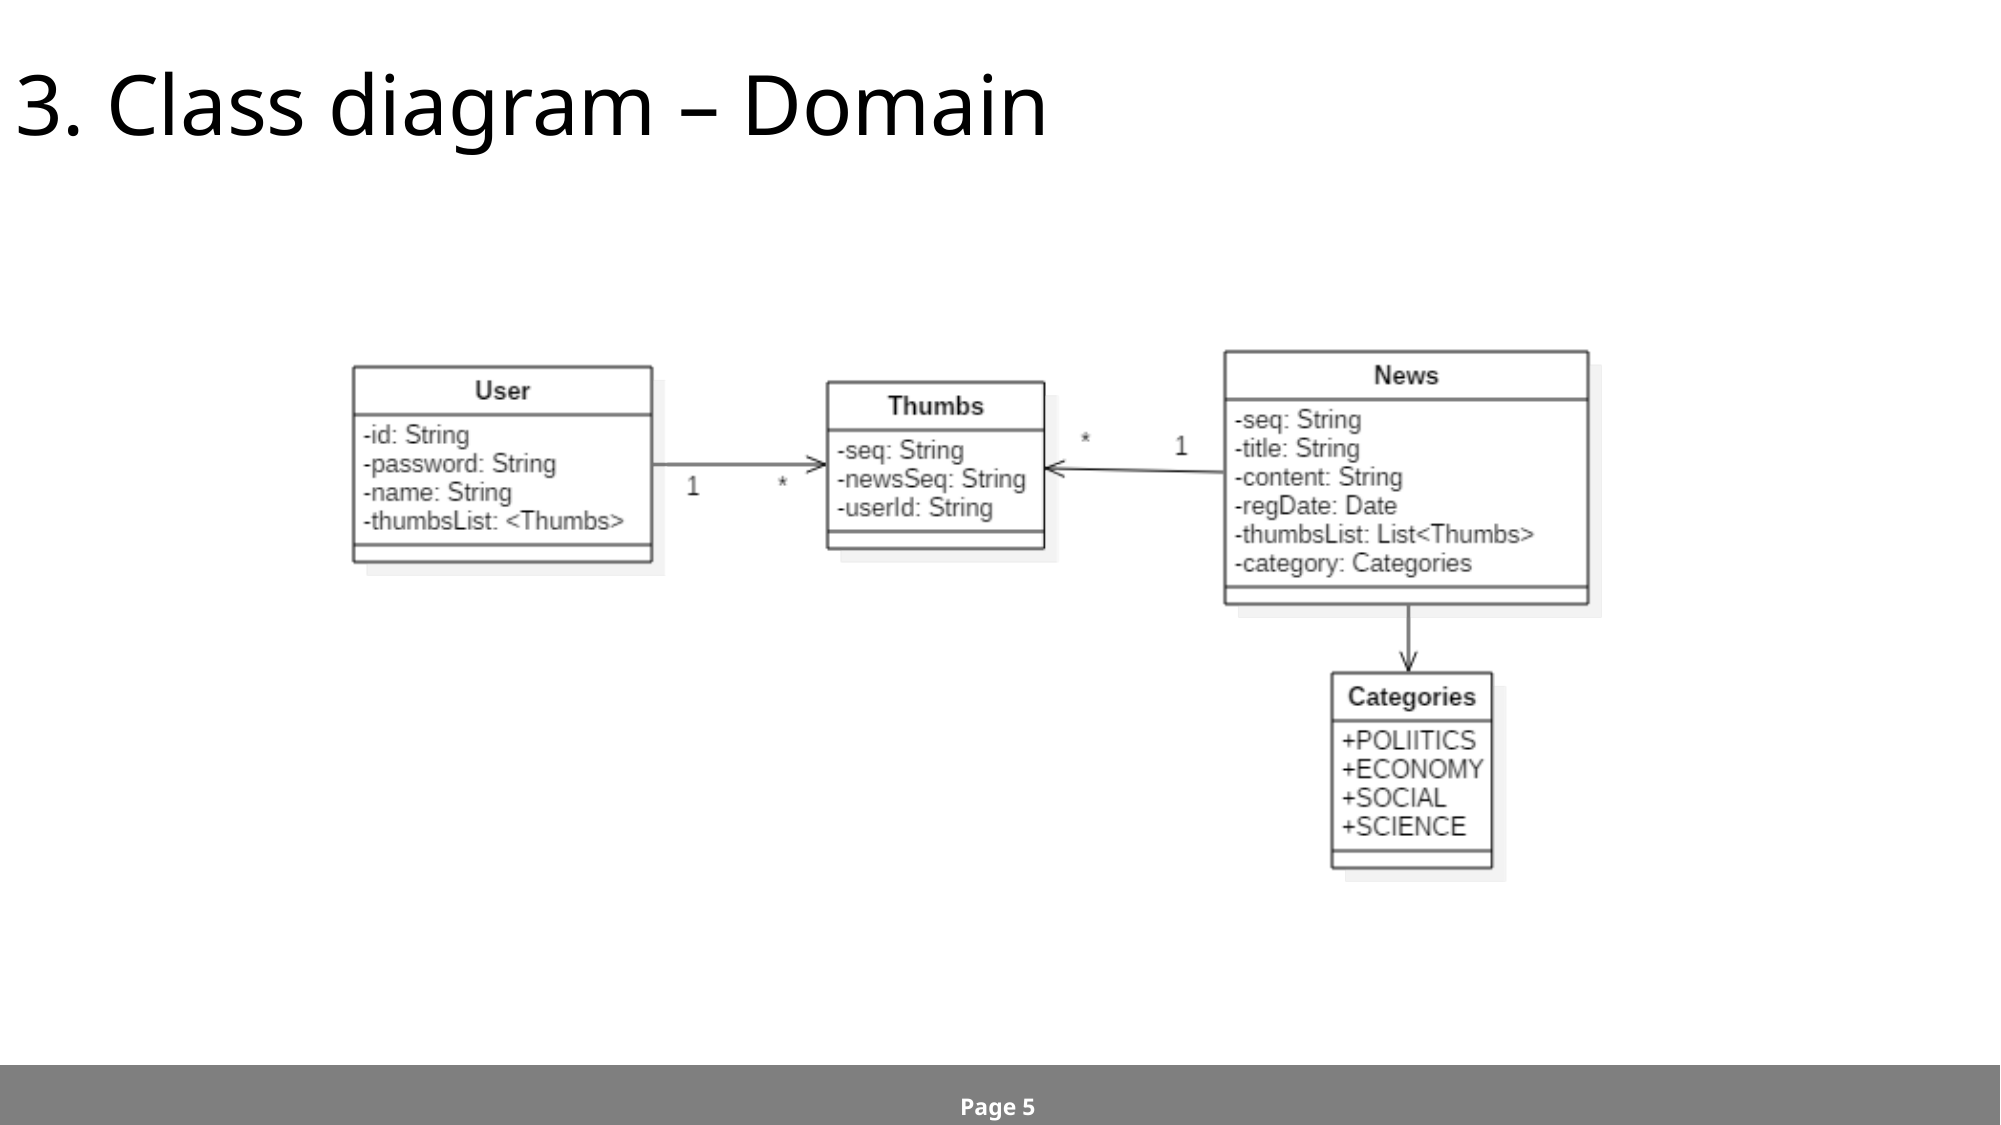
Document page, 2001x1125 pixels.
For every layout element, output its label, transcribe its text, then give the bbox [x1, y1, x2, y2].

title 3. Class diagram – Domain [0, 0, 1725, 218]
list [335, 333, 1665, 945]
